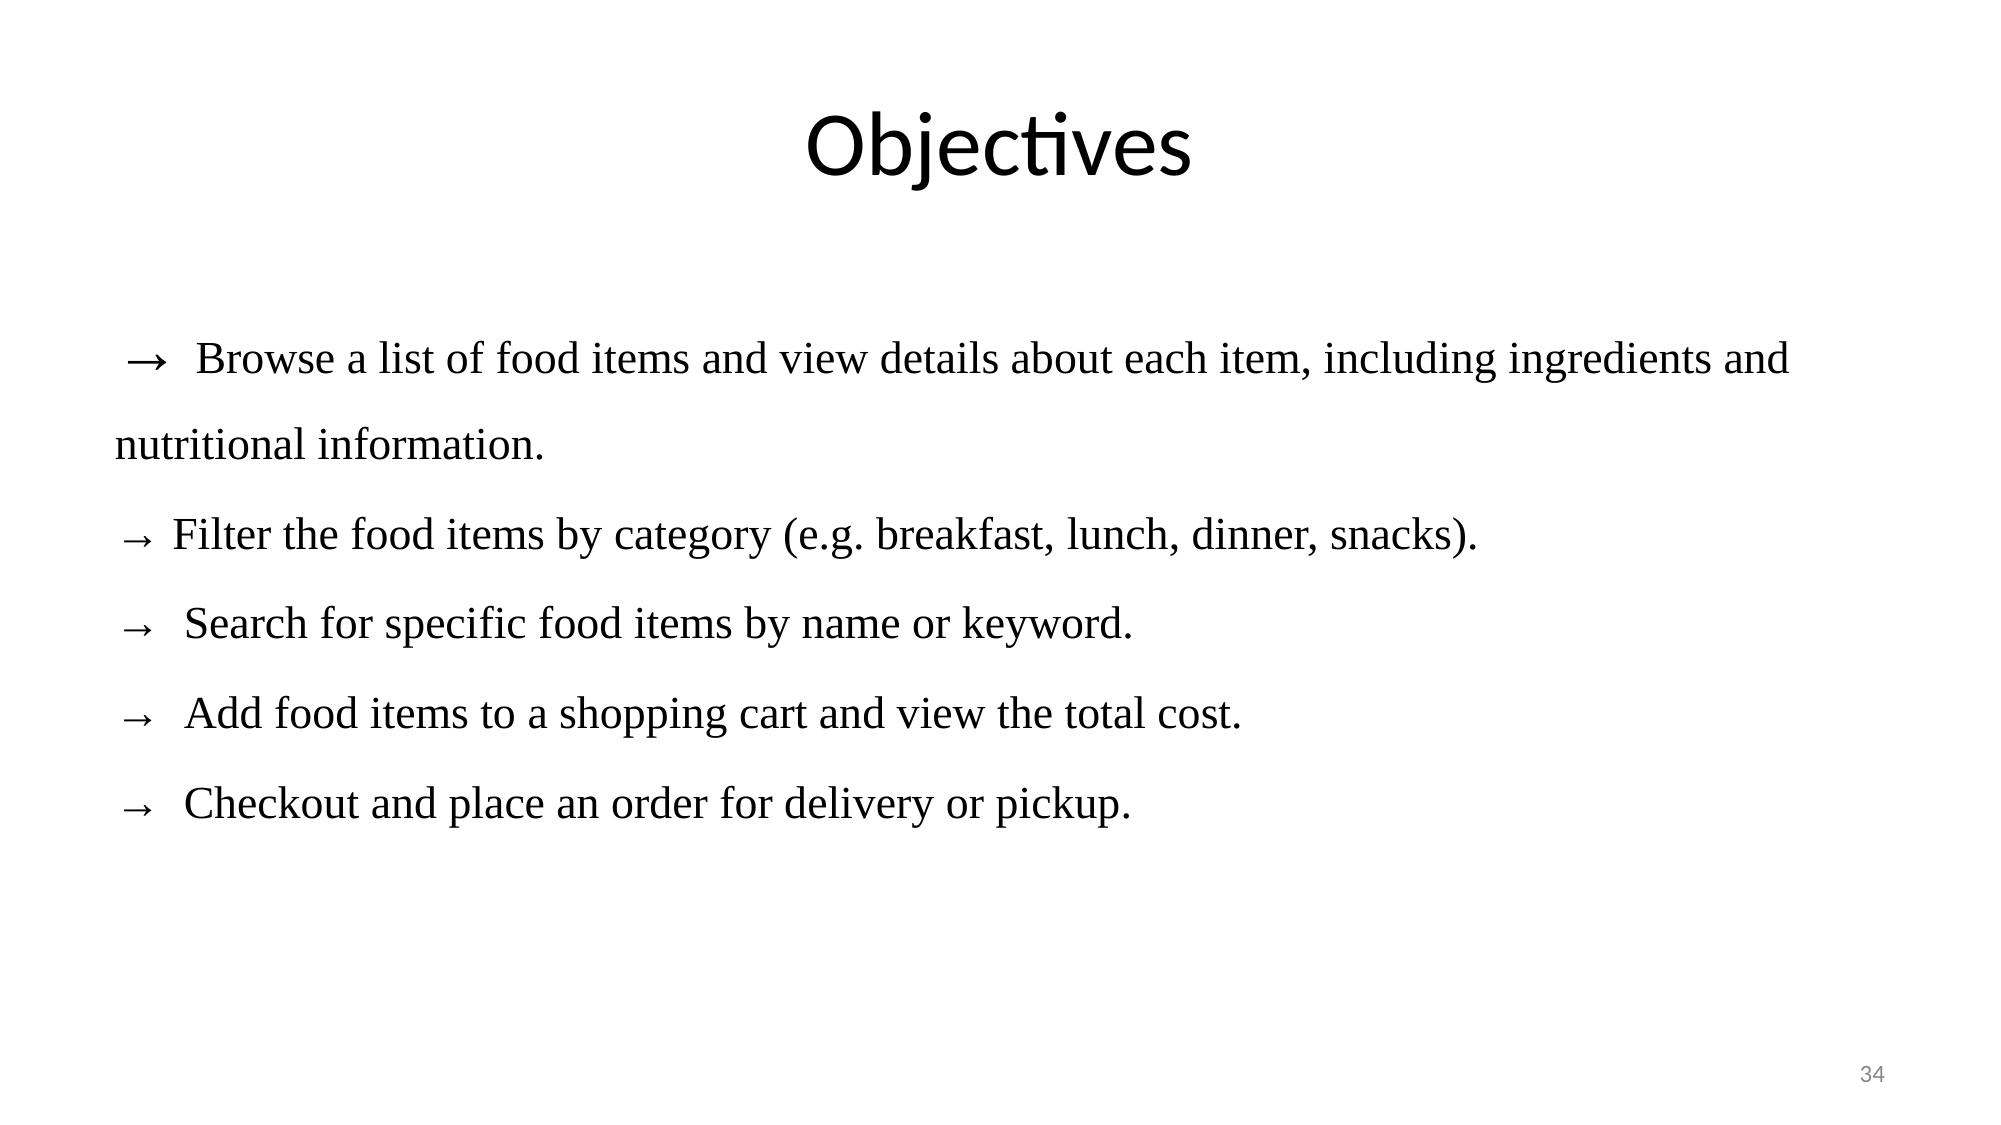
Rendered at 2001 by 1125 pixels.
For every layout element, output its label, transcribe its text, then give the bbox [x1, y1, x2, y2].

list → Browse a list of food items and view details about each item, including ingredients and nutritional information. → Filter the food items by category (e.g. breakfast, lunch, dinner, snacks). → Search for specific food items by name or keyword. → Add food items to a shopping cart and view the total cost. → Checkout and place an order for delivery or pickup. [99, 262, 1900, 1005]
slide_number ‹#› [1433, 1042, 1900, 1103]
title Objectives [99, 45, 1900, 233]
